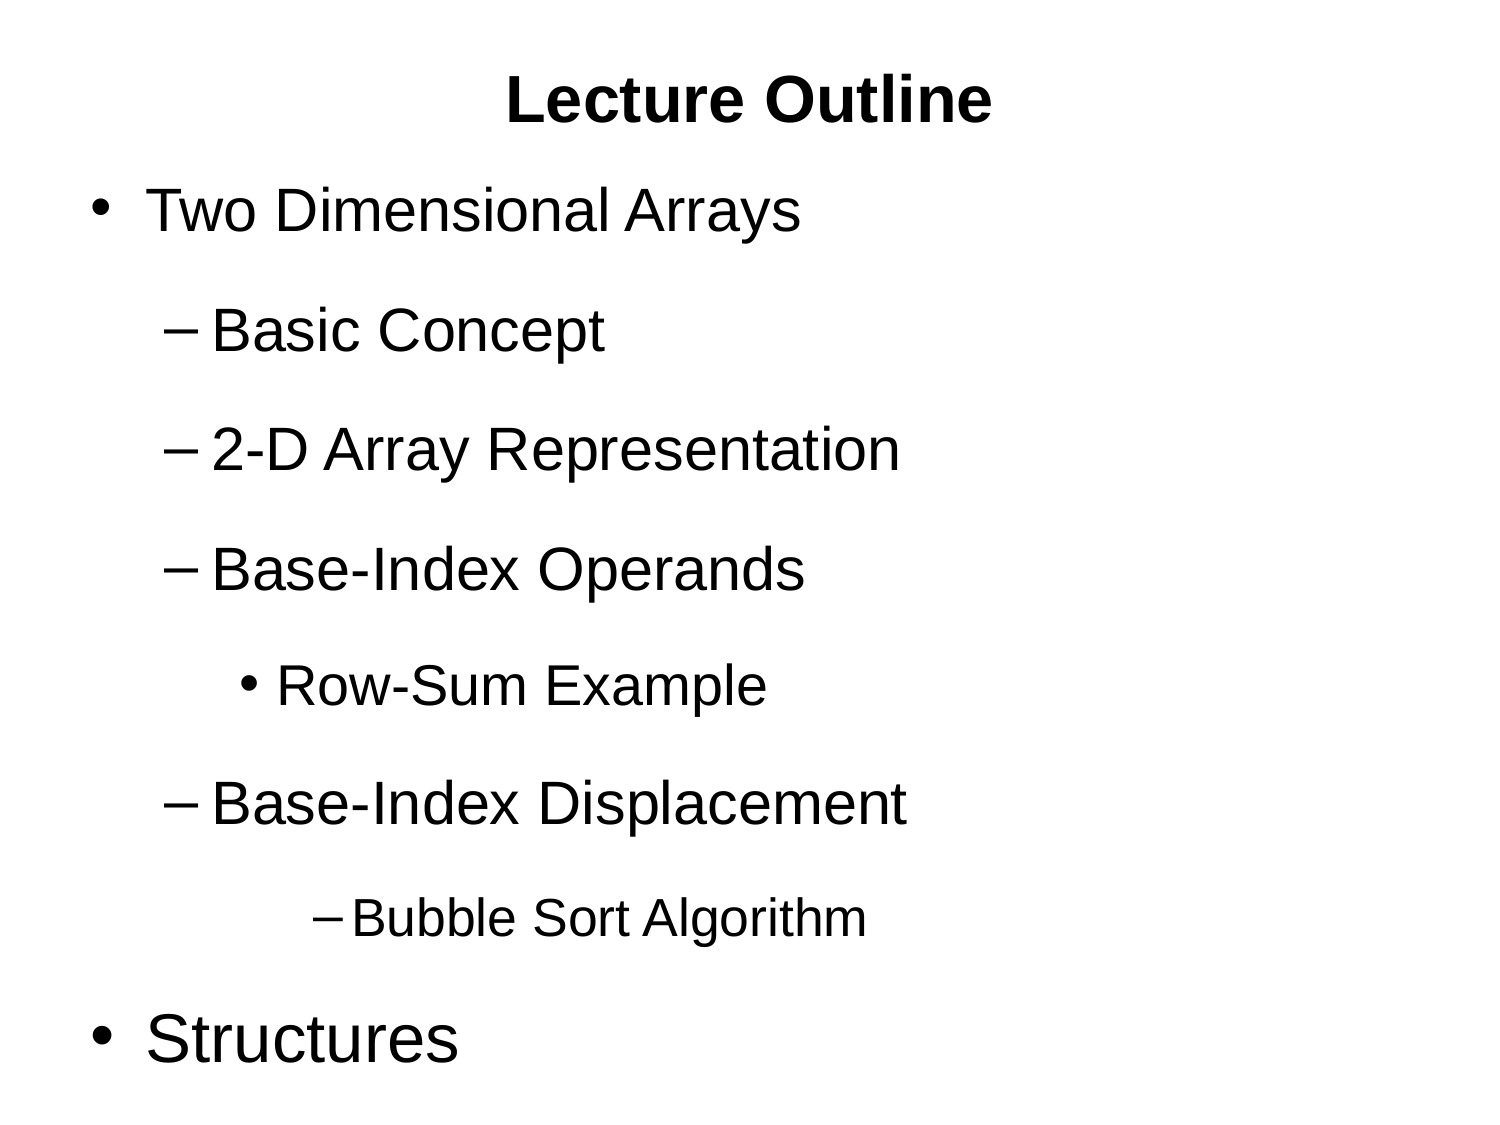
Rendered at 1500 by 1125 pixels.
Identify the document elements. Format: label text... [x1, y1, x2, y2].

title Lecture Outline [75, 24, 1425, 162]
list Two Dimensional Arrays Basic Concept 2-D Array Representation Base-Index Operands Row-Sum Example Base-Index Displacement Bubble Sort Algorithm Structures [75, 162, 1425, 1088]
